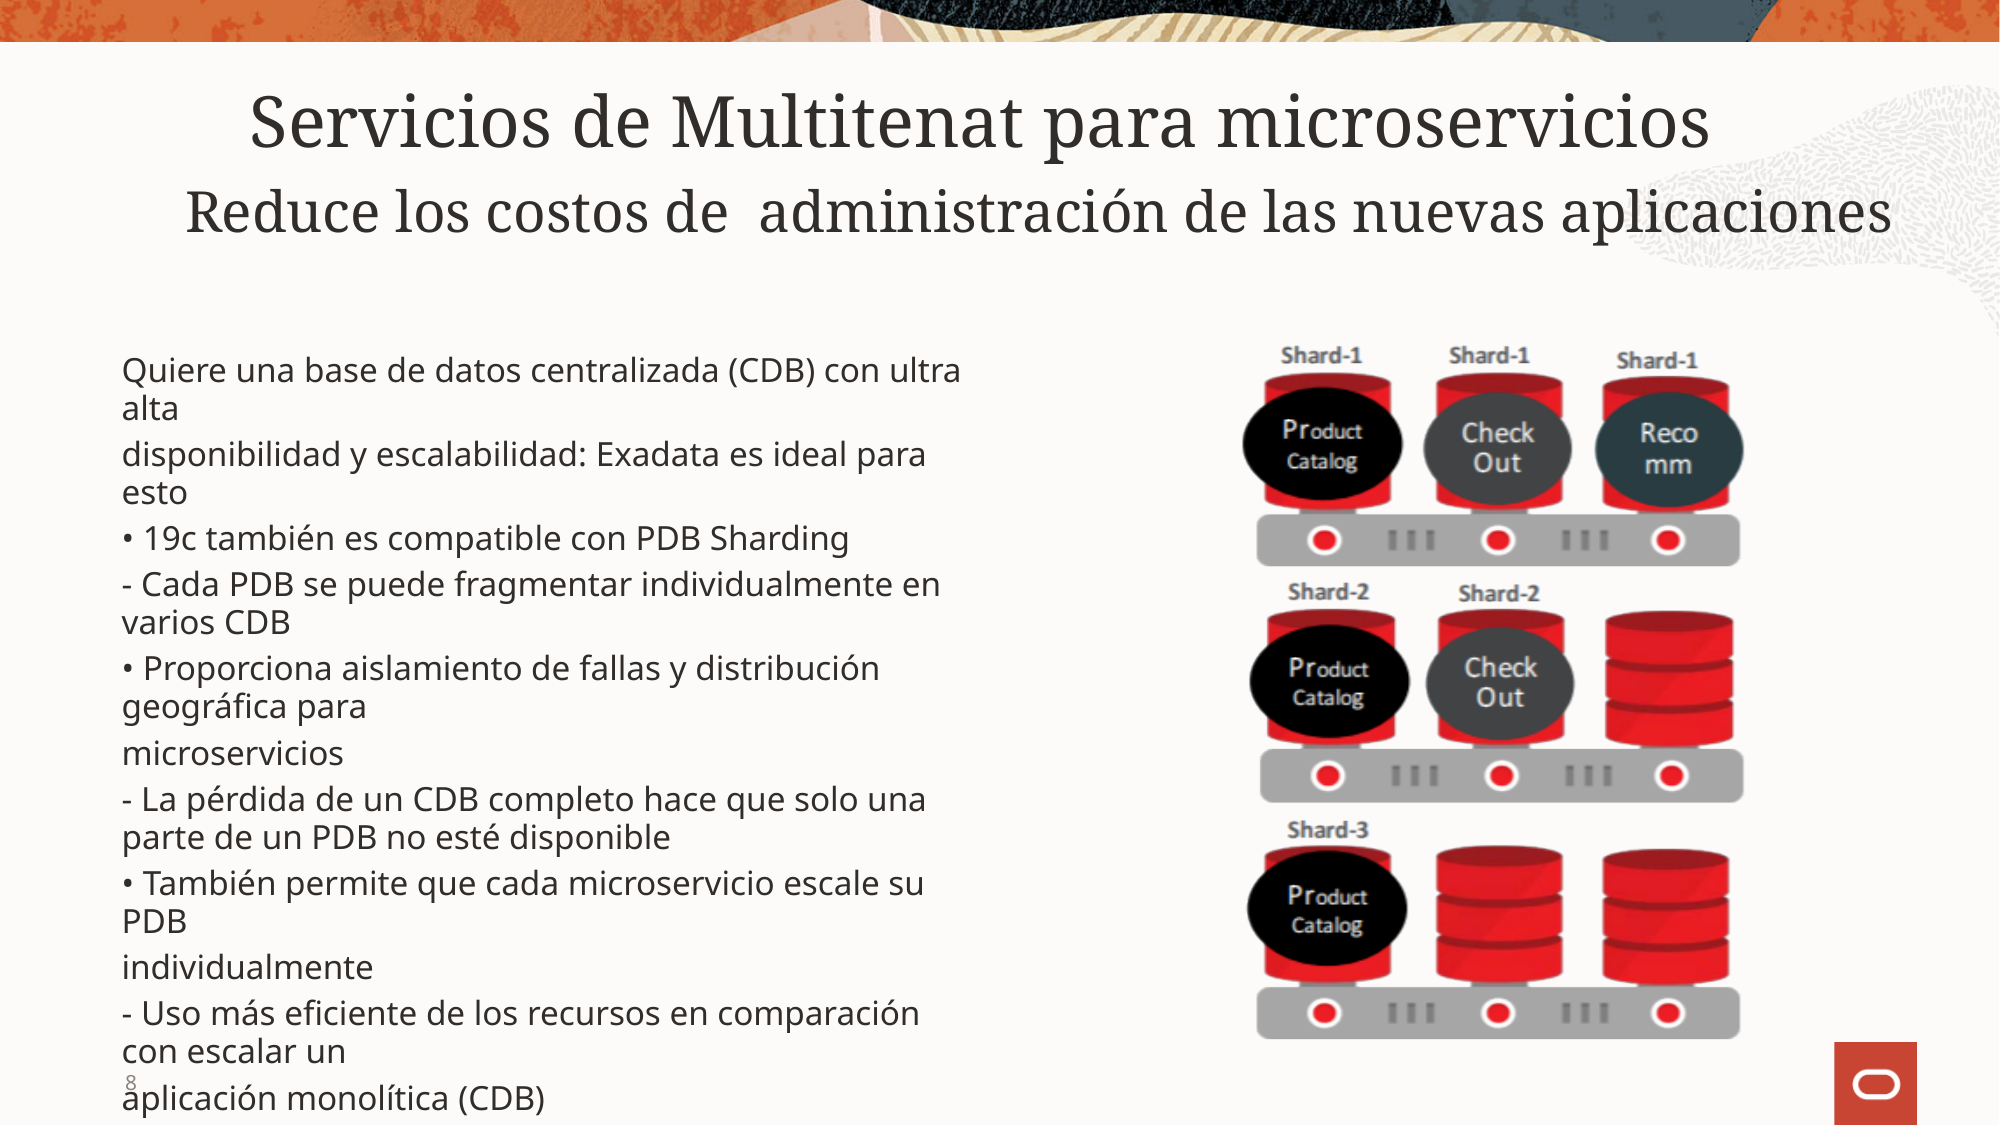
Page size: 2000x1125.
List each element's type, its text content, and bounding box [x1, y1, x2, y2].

text_box Reduce los costos de administración de las nuevas aplicaciones [184, 165, 1935, 246]
title Servicios de Multitenat para microservicios [249, 83, 2000, 164]
picture [1239, 299, 1759, 1052]
list Quiere una base de datos centralizada (CDB) con ultra alta disponibilidad y escalabilidad: Exadata es ideal para esto • 19c también es compatible con PDB Sharding - Cada PDB se puede fragmentar individualmente en varios CDB • Proporciona aislamiento de fallas y distribución geográfica para microservicios - La pérdida de un CDB completo hace que solo una parte de un PDB no esté disponible • También permite que cada microservicio escale su PDB individualmente - Uso más eficiente de los recursos en comparación con escalar un aplicación monolítica (CDB) [31, 351, 968, 1054]
picture [0, 0, 2000, 42]
slide_number 8 [124, 1054, 185, 1114]
